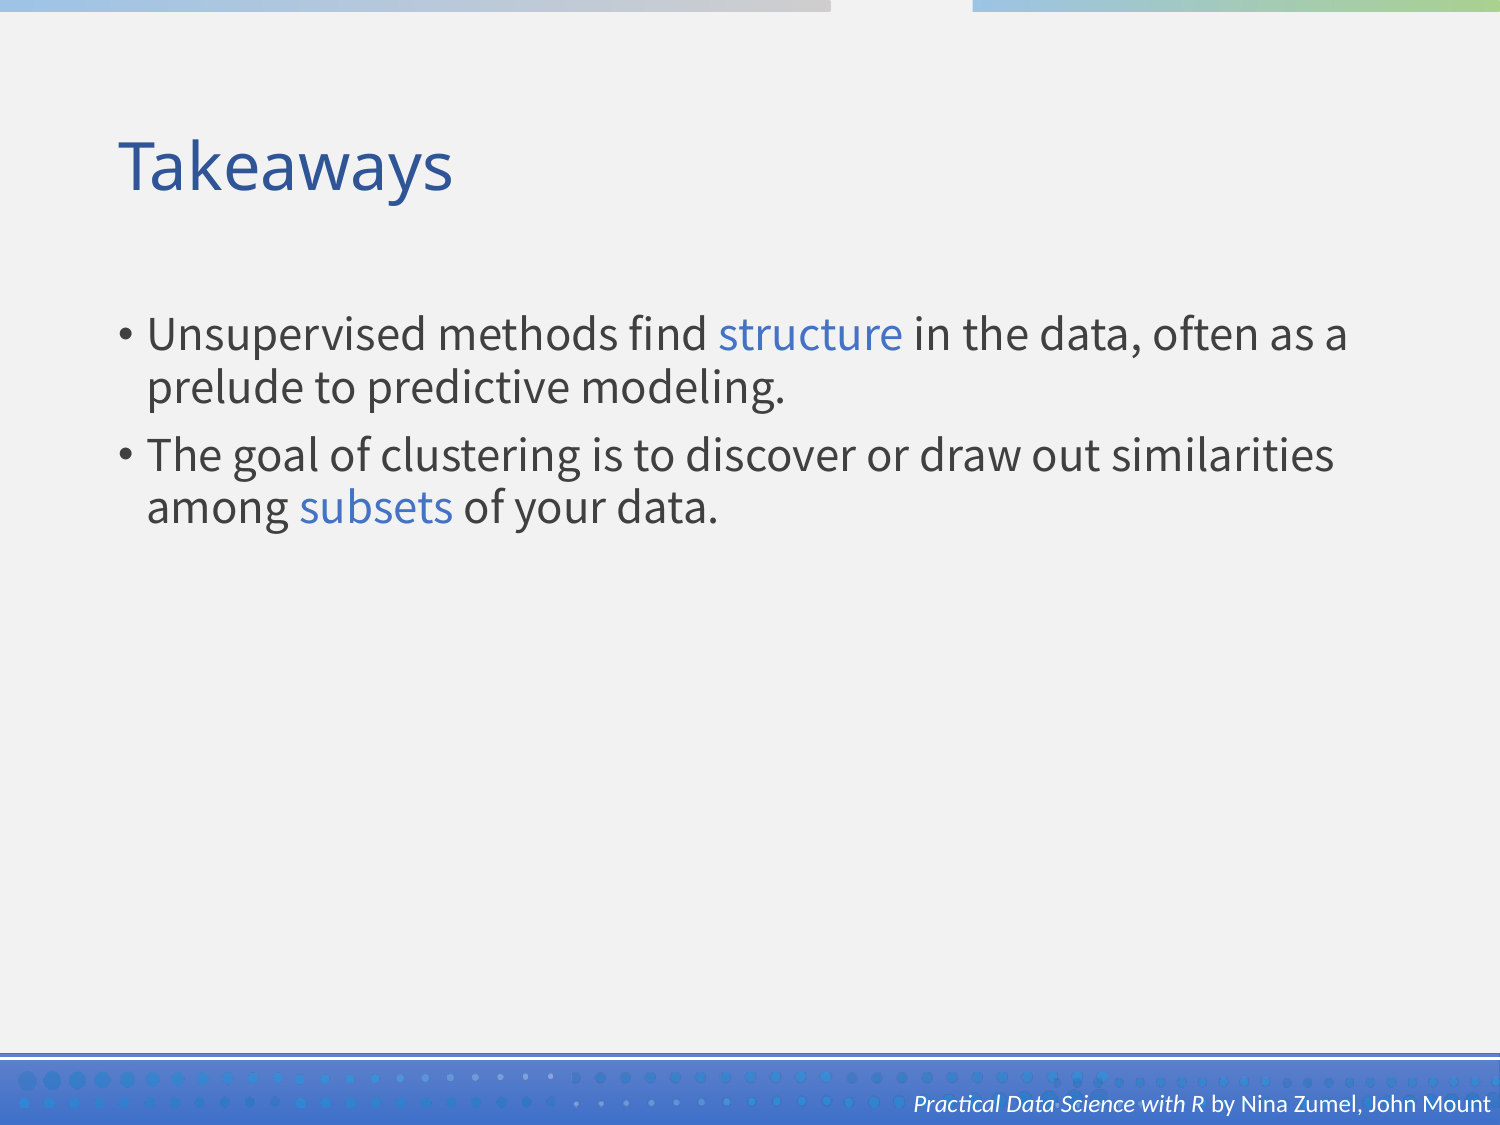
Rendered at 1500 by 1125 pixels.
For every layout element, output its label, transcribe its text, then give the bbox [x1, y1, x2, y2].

text_box Practical Data Science with R by Nina Zumel, John Mount [898, 1079, 1500, 1125]
list Unsupervised methods find structure in the data, often as a prelude to predictive modeling. The goal of clustering is to discover or draw out similarities among subsets of your data. [103, 299, 1397, 1014]
title Takeaways [103, 59, 1397, 278]
